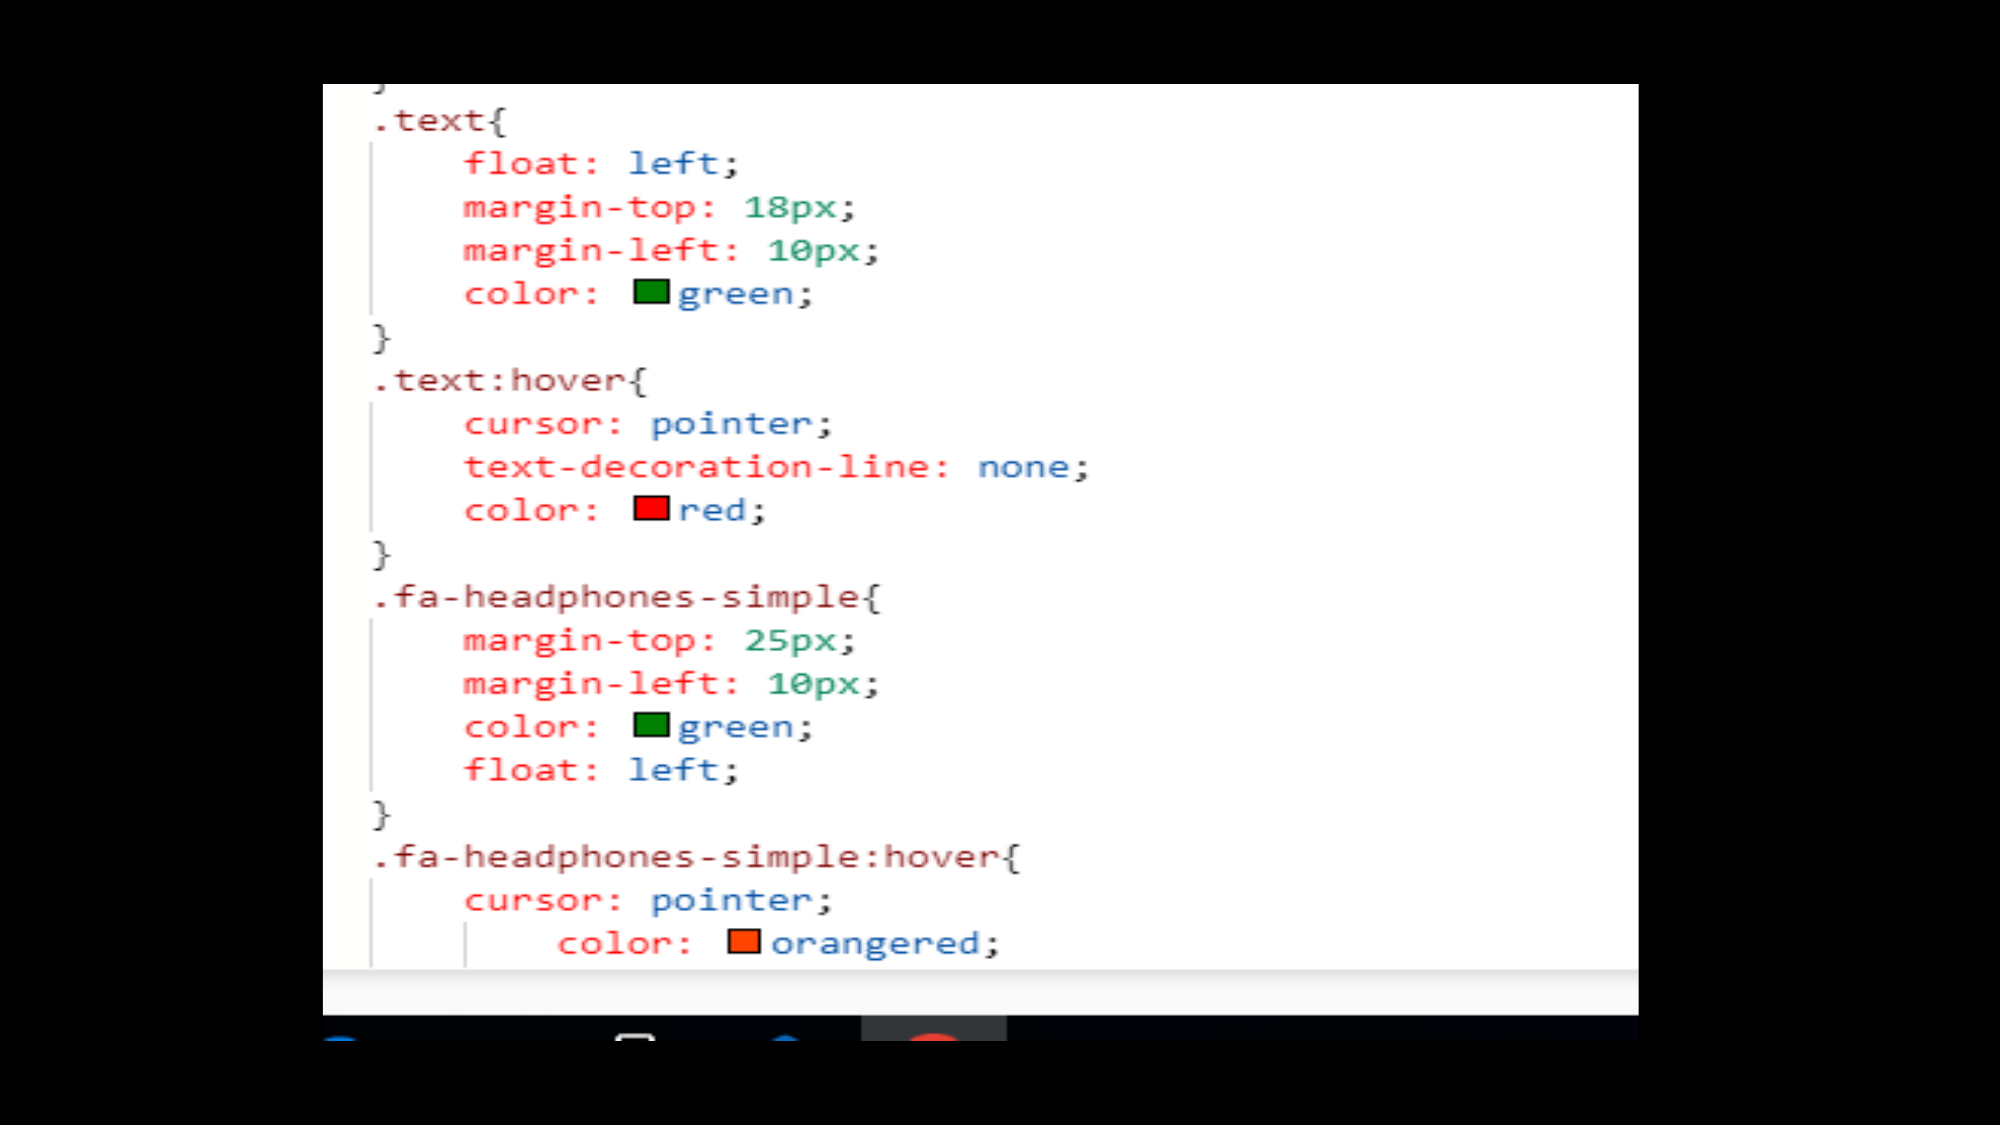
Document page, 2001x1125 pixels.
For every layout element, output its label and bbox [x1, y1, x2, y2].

picture [322, 84, 1639, 1041]
